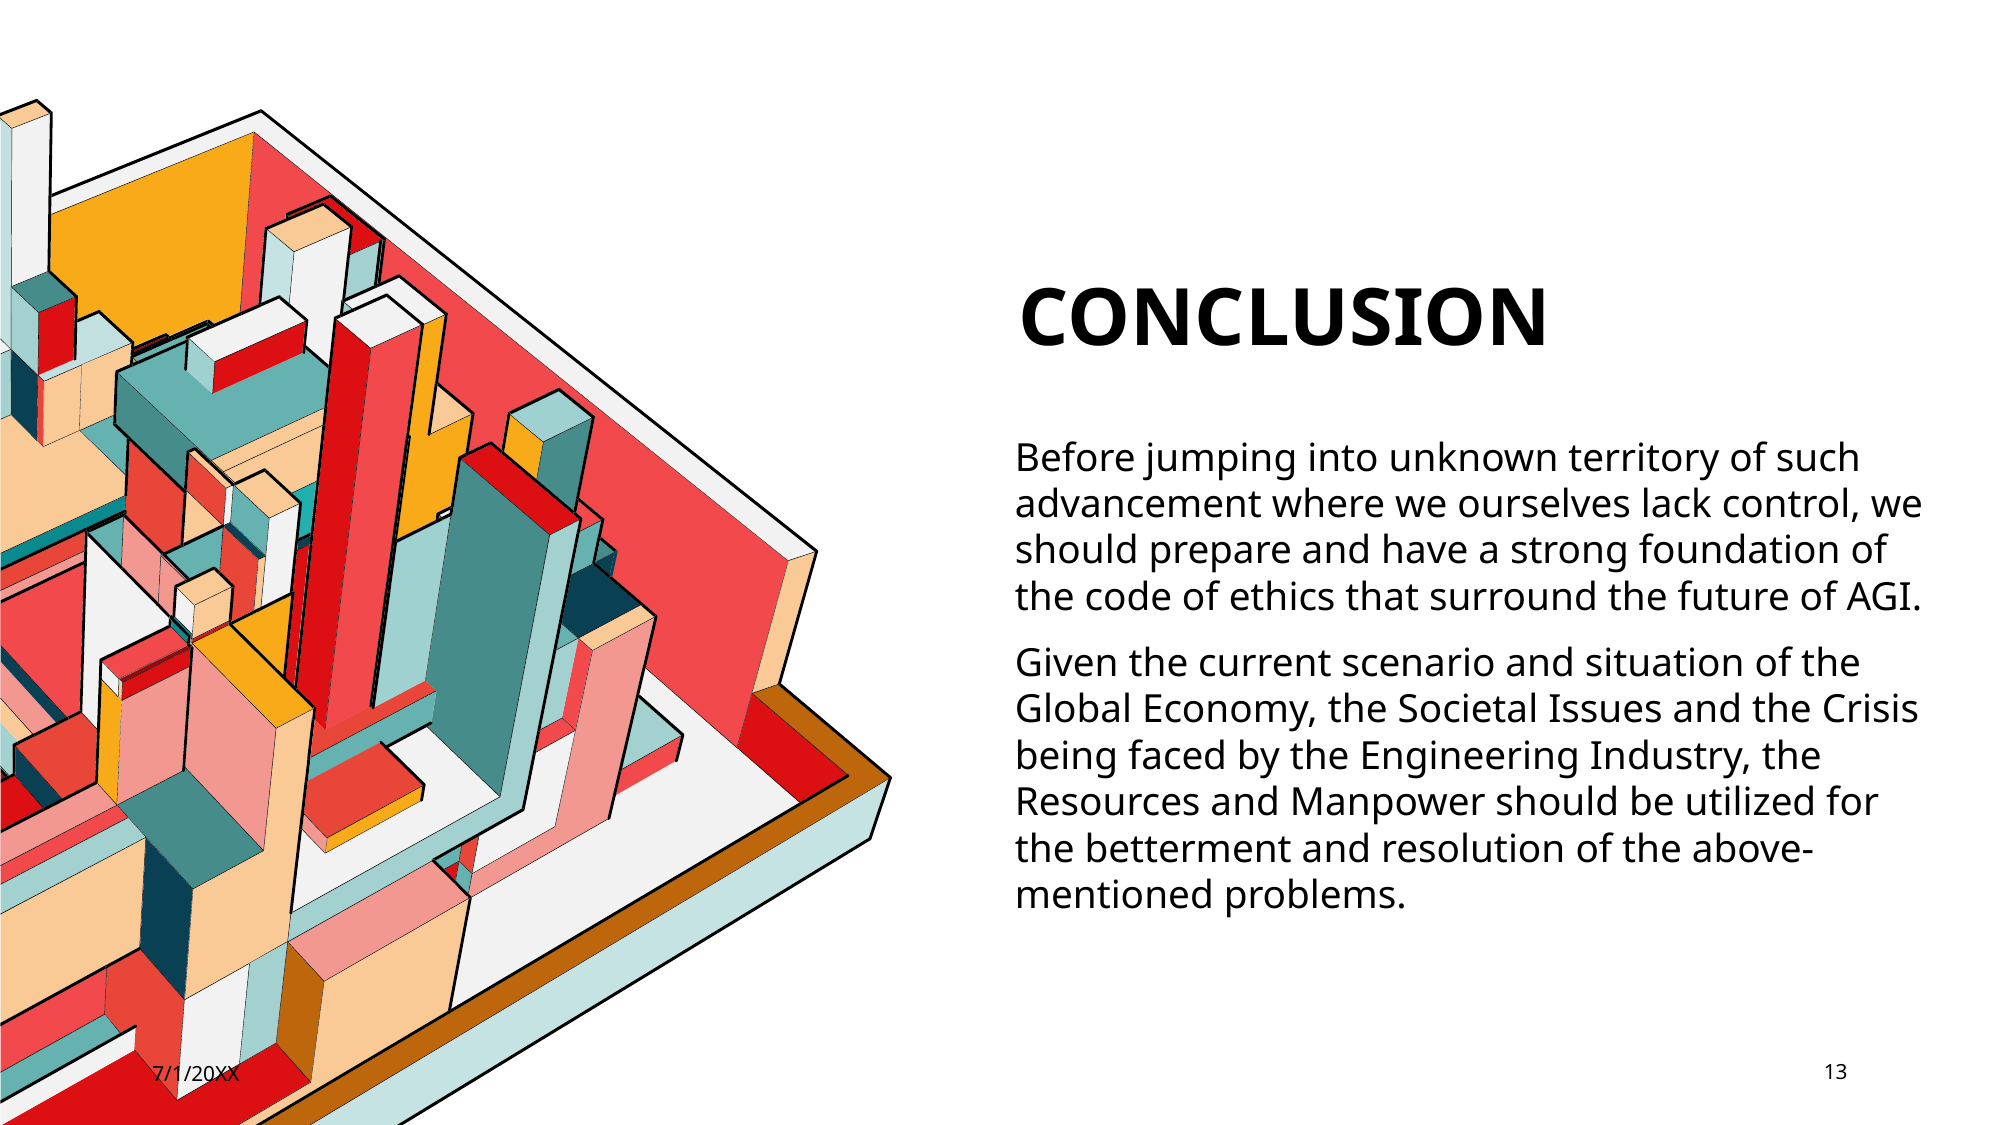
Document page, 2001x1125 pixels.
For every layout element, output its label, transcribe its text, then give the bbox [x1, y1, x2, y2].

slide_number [137, 1042, 588, 1103]
title Conclusion [1003, 211, 1904, 424]
slide_number 13 [1412, 1042, 1863, 1103]
list Before jumping into unknown territory of such advancement where we ourselves lack control, we should prepare and have a strong foundation of the code of ethics that surround the future of AGI. Given the current scenario and situation of the Global Economy, the Societal Issues and the Crisis being faced by the Engineering Industry, the Resources and Manpower should be utilized for the betterment and resolution of the above-mentioned problems. [999, 424, 1951, 968]
